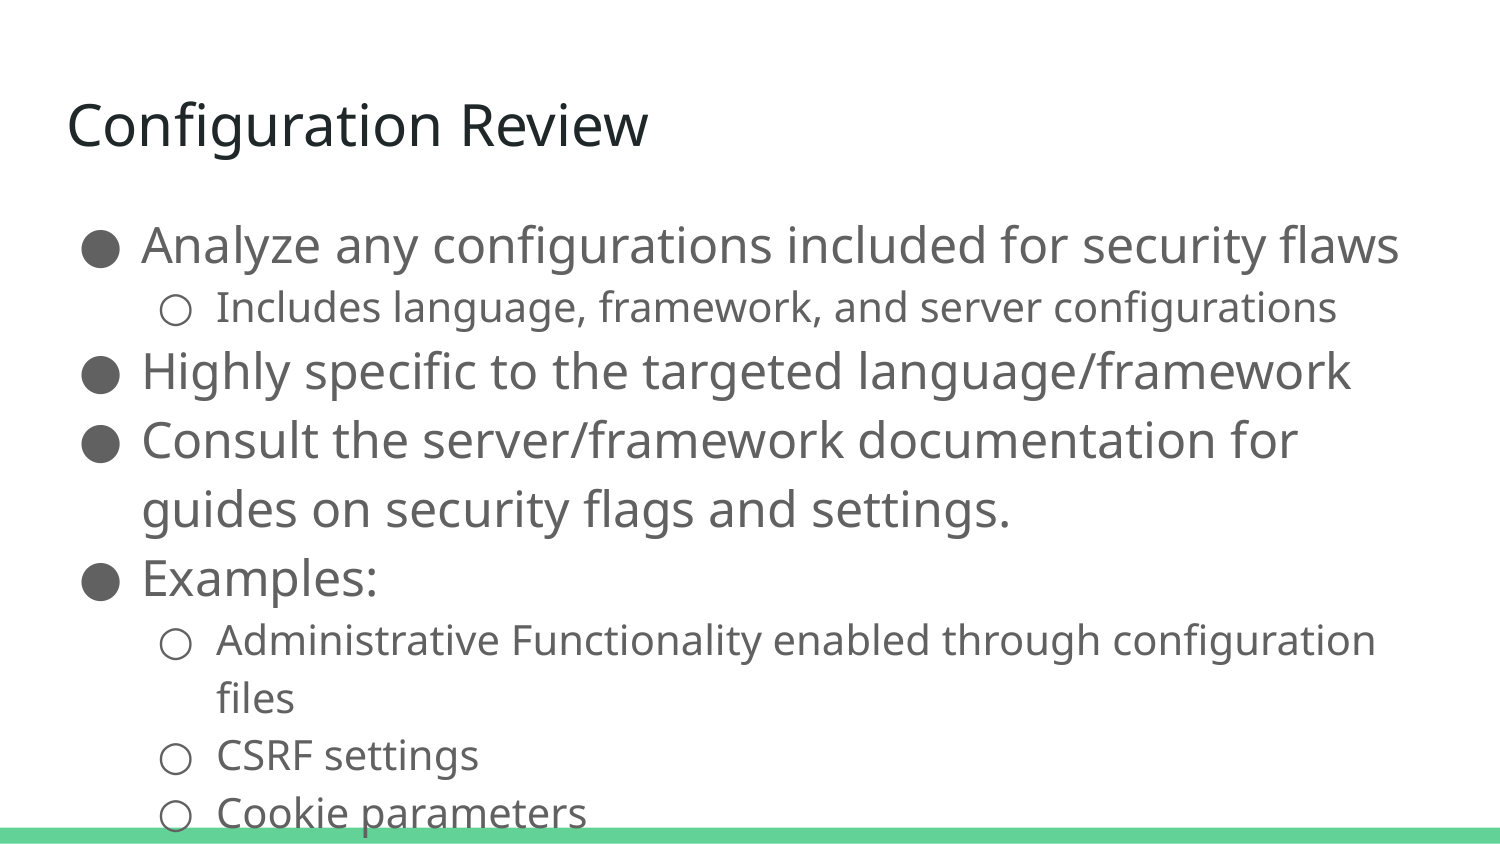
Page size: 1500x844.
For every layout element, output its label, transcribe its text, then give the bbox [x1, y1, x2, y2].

list Analyze any configurations included for security flaws Includes language, framework, and server configurations Highly specific to the targeted language/framework Consult the server/framework documentation for guides on security flags and settings. Examples: Administrative Functionality enabled through configuration files CSRF settings Cookie parameters [51, 189, 1449, 750]
title Configuration Review [51, 72, 1449, 167]
